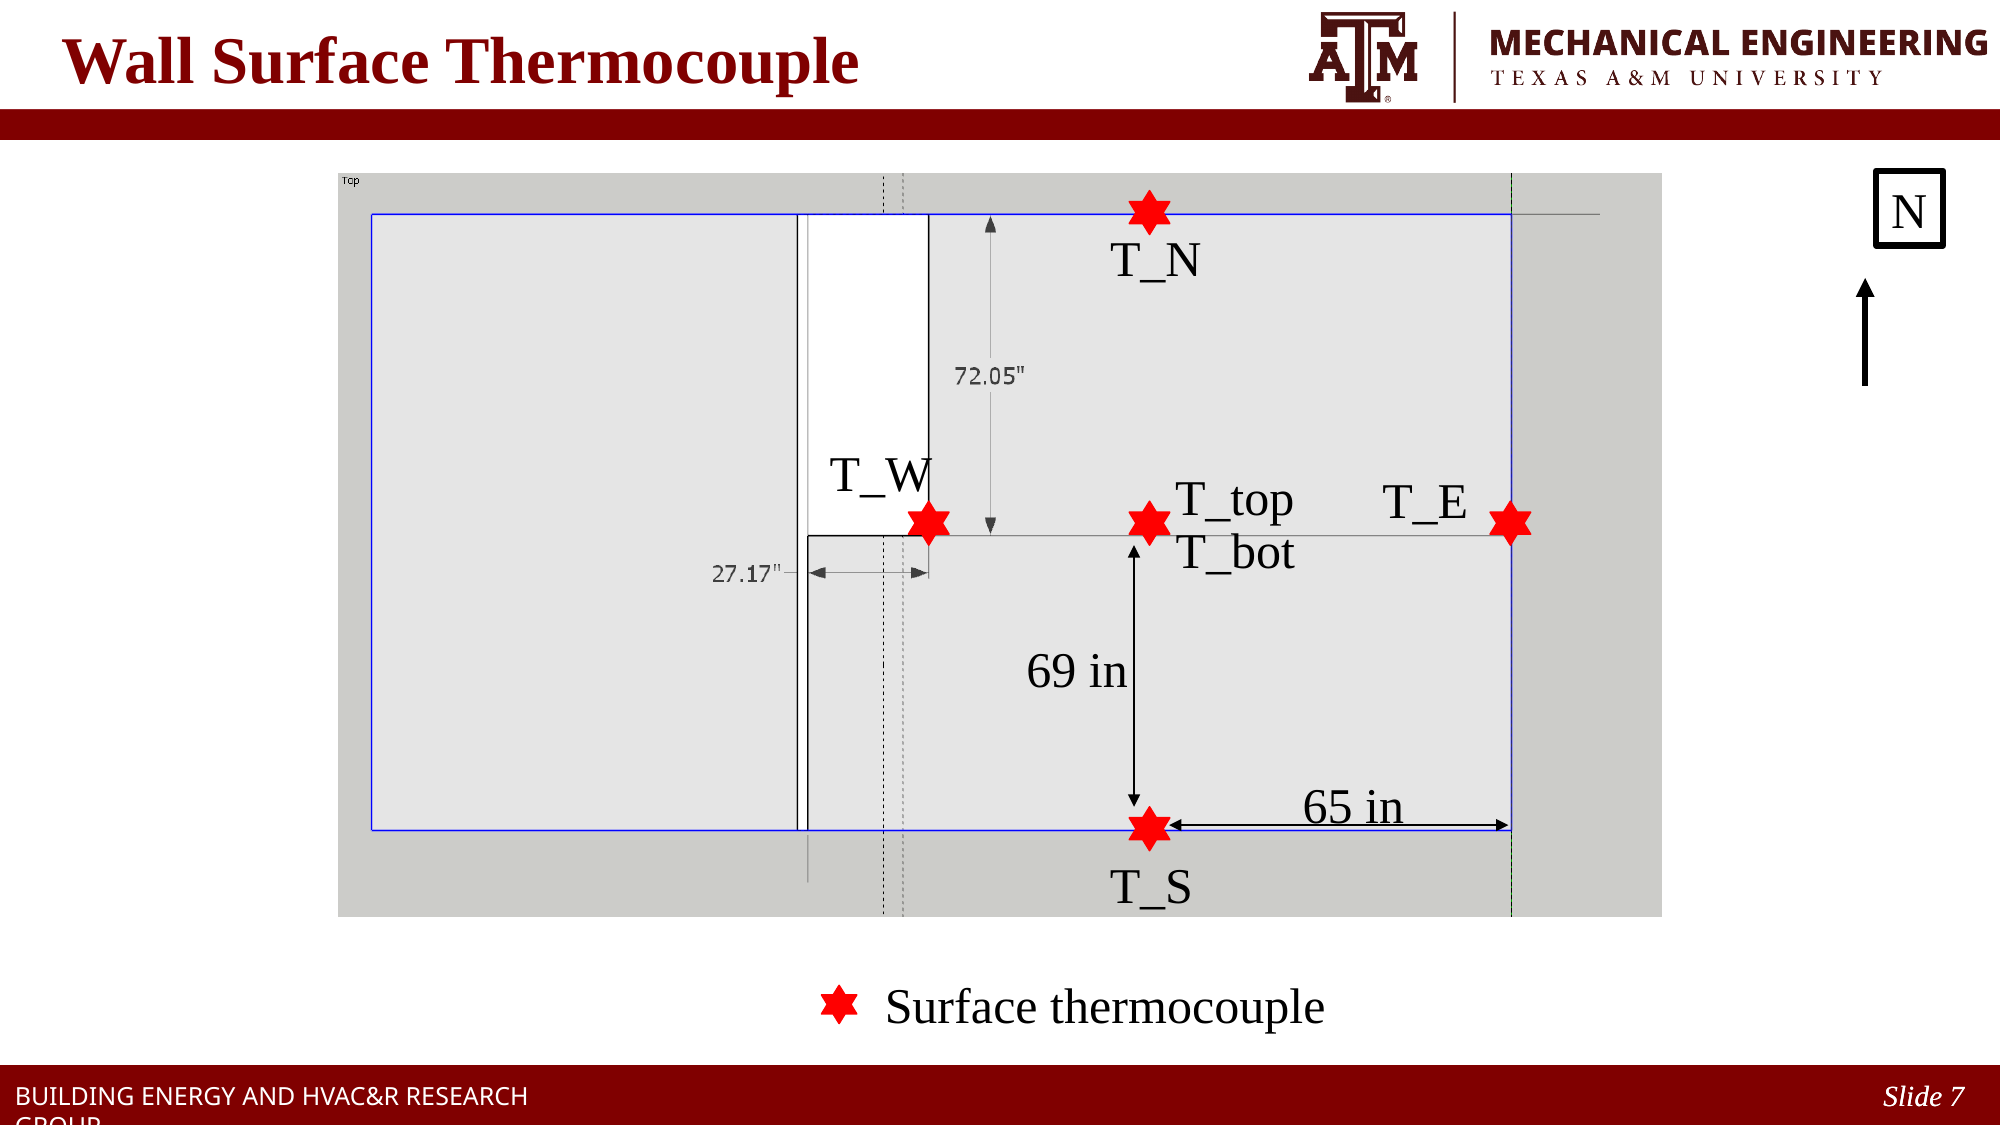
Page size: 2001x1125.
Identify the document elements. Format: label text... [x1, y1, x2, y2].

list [338, 173, 1662, 917]
title Wall Surface Thermocouple [46, 9, 962, 96]
text_box N [1876, 170, 1944, 246]
text_box Surface thermocouple [869, 966, 1341, 1042]
picture [1301, 4, 2001, 110]
text_box [821, 985, 857, 1024]
